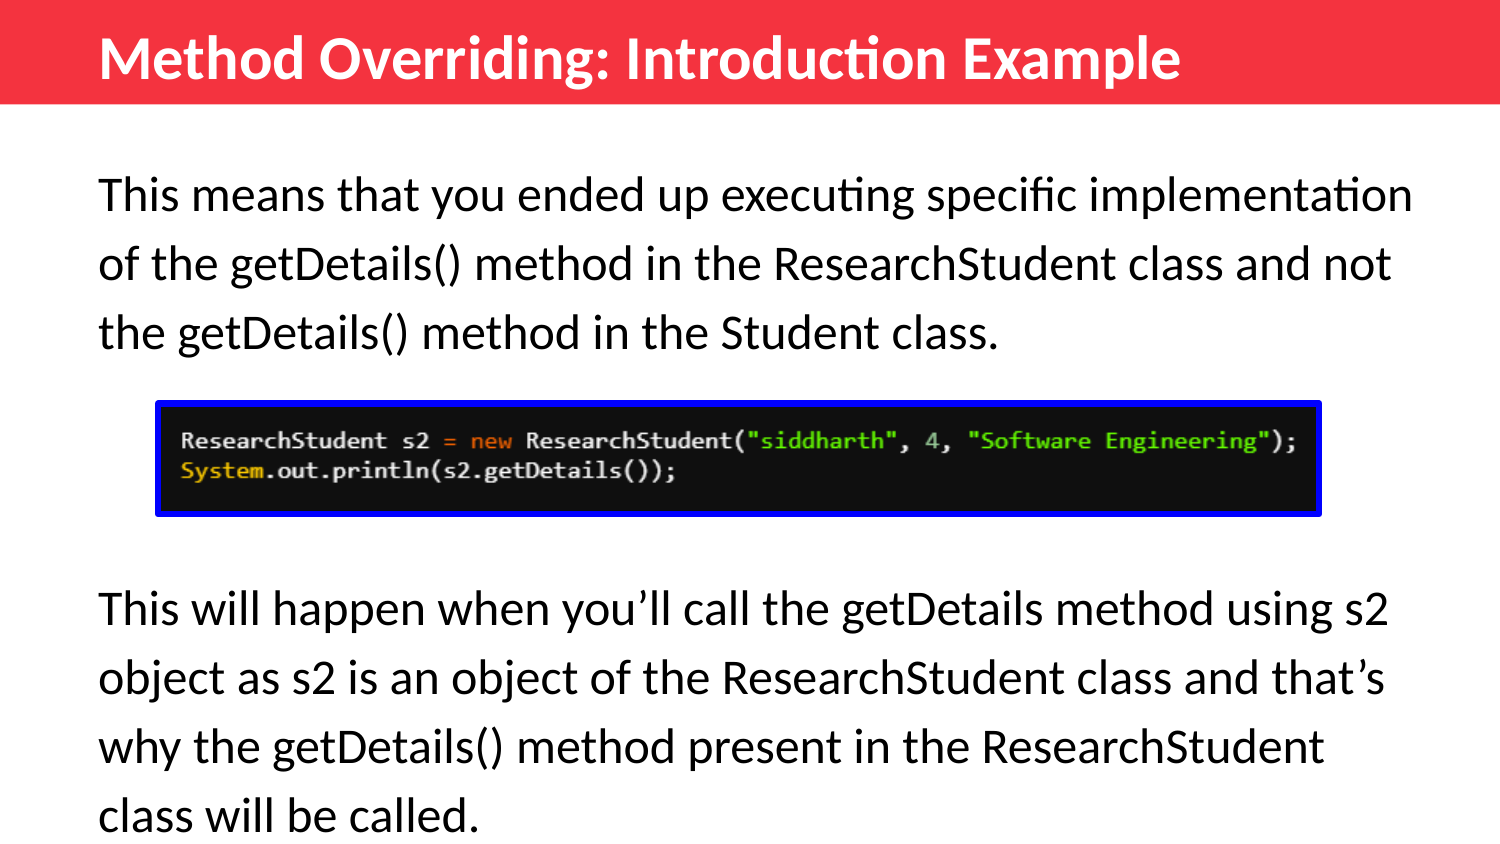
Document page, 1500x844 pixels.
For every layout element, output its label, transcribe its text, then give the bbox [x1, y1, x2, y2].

text_box Method Overriding: Introduction Example [83, 2, 1249, 138]
picture [160, 406, 1317, 512]
text_box [0, 0, 1500, 105]
text_box This means that you ended up executing specific implementation of the getDetails() method in the ResearchStudent class and not the getDetails() method in the Student class. This will happen when you’ll call the getDetails method using s2 object as s2 is an object of the ResearchStudent class and that’s why the getDetails() method present in the ResearchStudent class will be called. [83, 137, 1438, 559]
